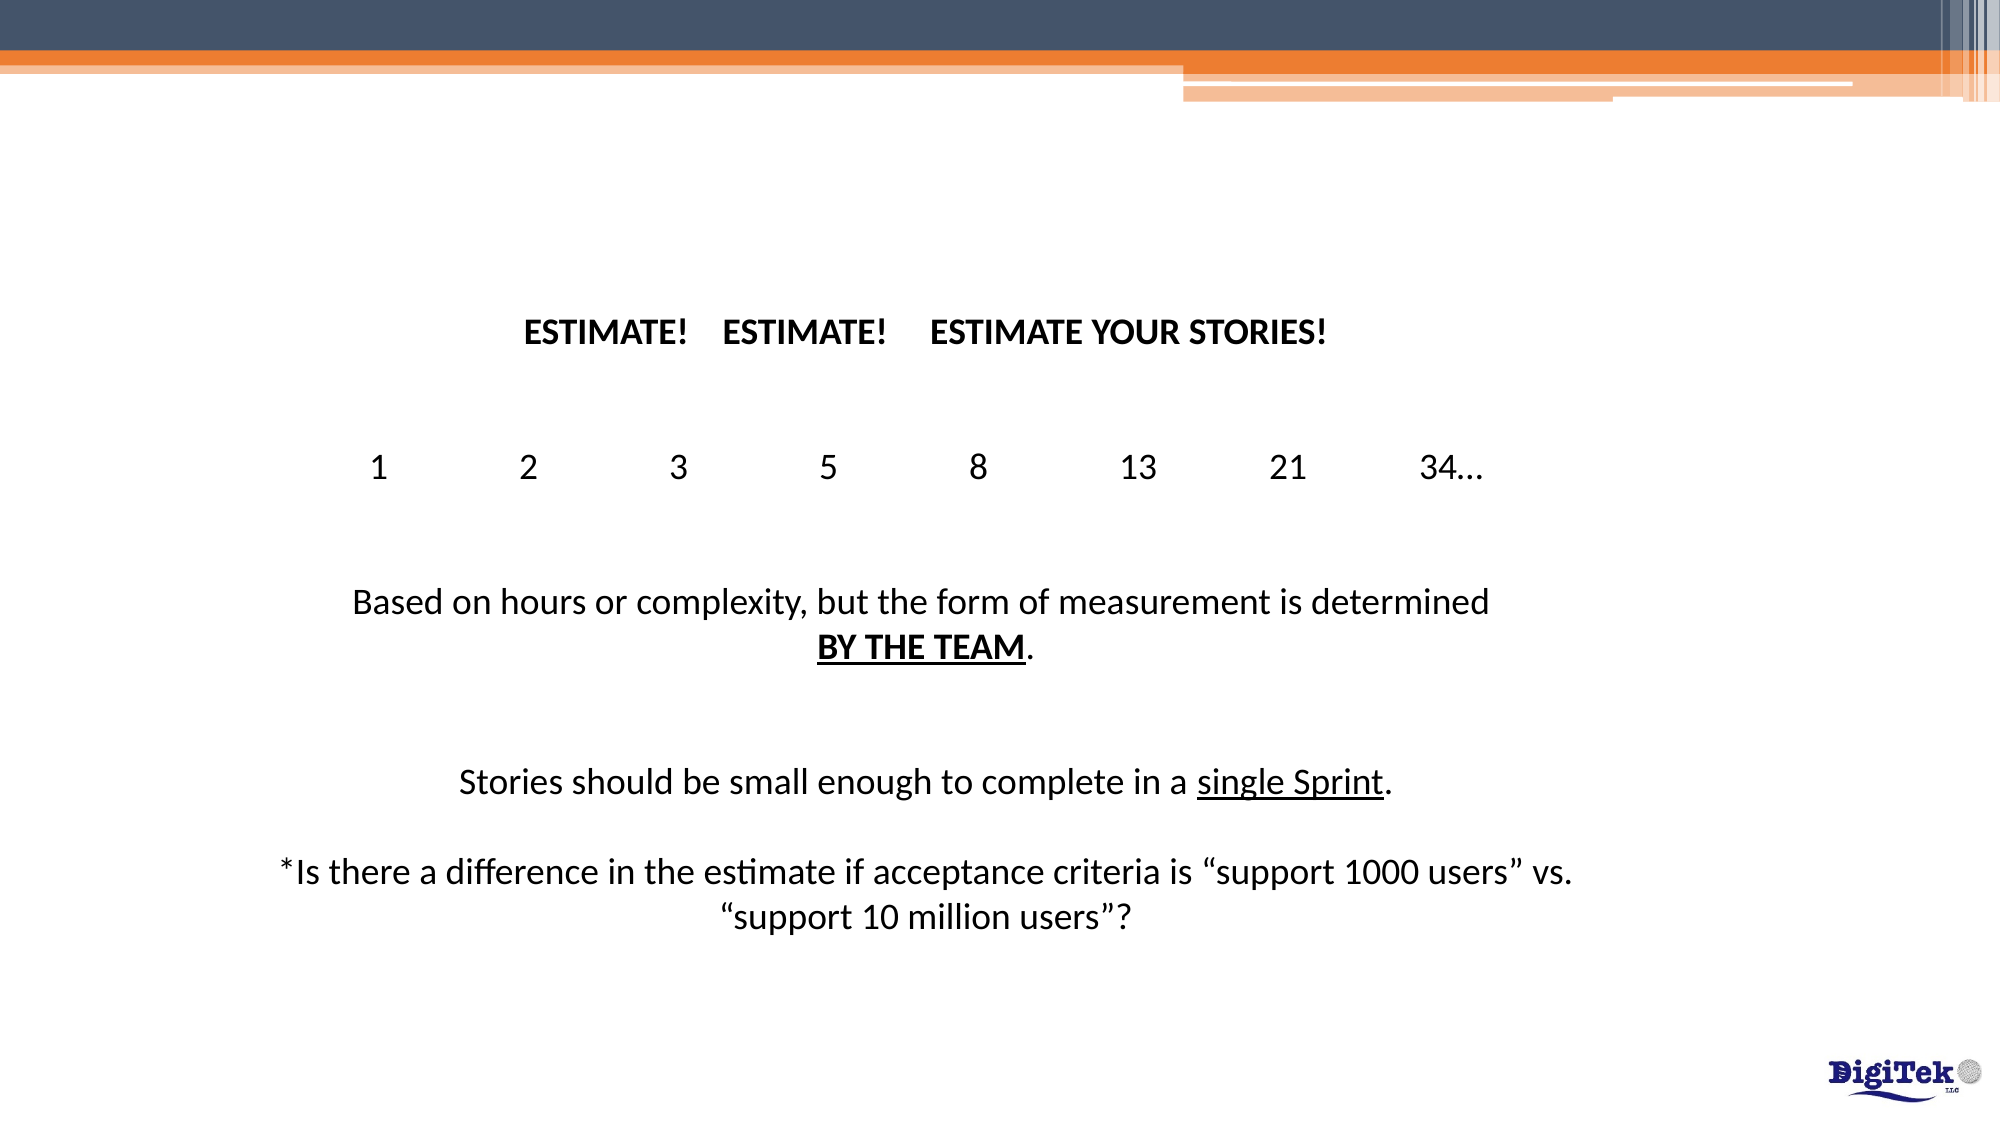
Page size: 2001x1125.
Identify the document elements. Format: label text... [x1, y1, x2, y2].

picture [1815, 1031, 1982, 1125]
text_box ESTIMATE! ESTIMATE! ESTIMATE YOUR STORIES! 1 2 3 5 8 13 21 34… Based on hours or complexity, but the form of measurement is determined BY THE TEAM. Stories should be small enough to complete in a single Sprint. *Is there a difference in the estimate if acceptance criteria is “support 1000 users” vs. “support 10 million users”? [230, 299, 1623, 945]
